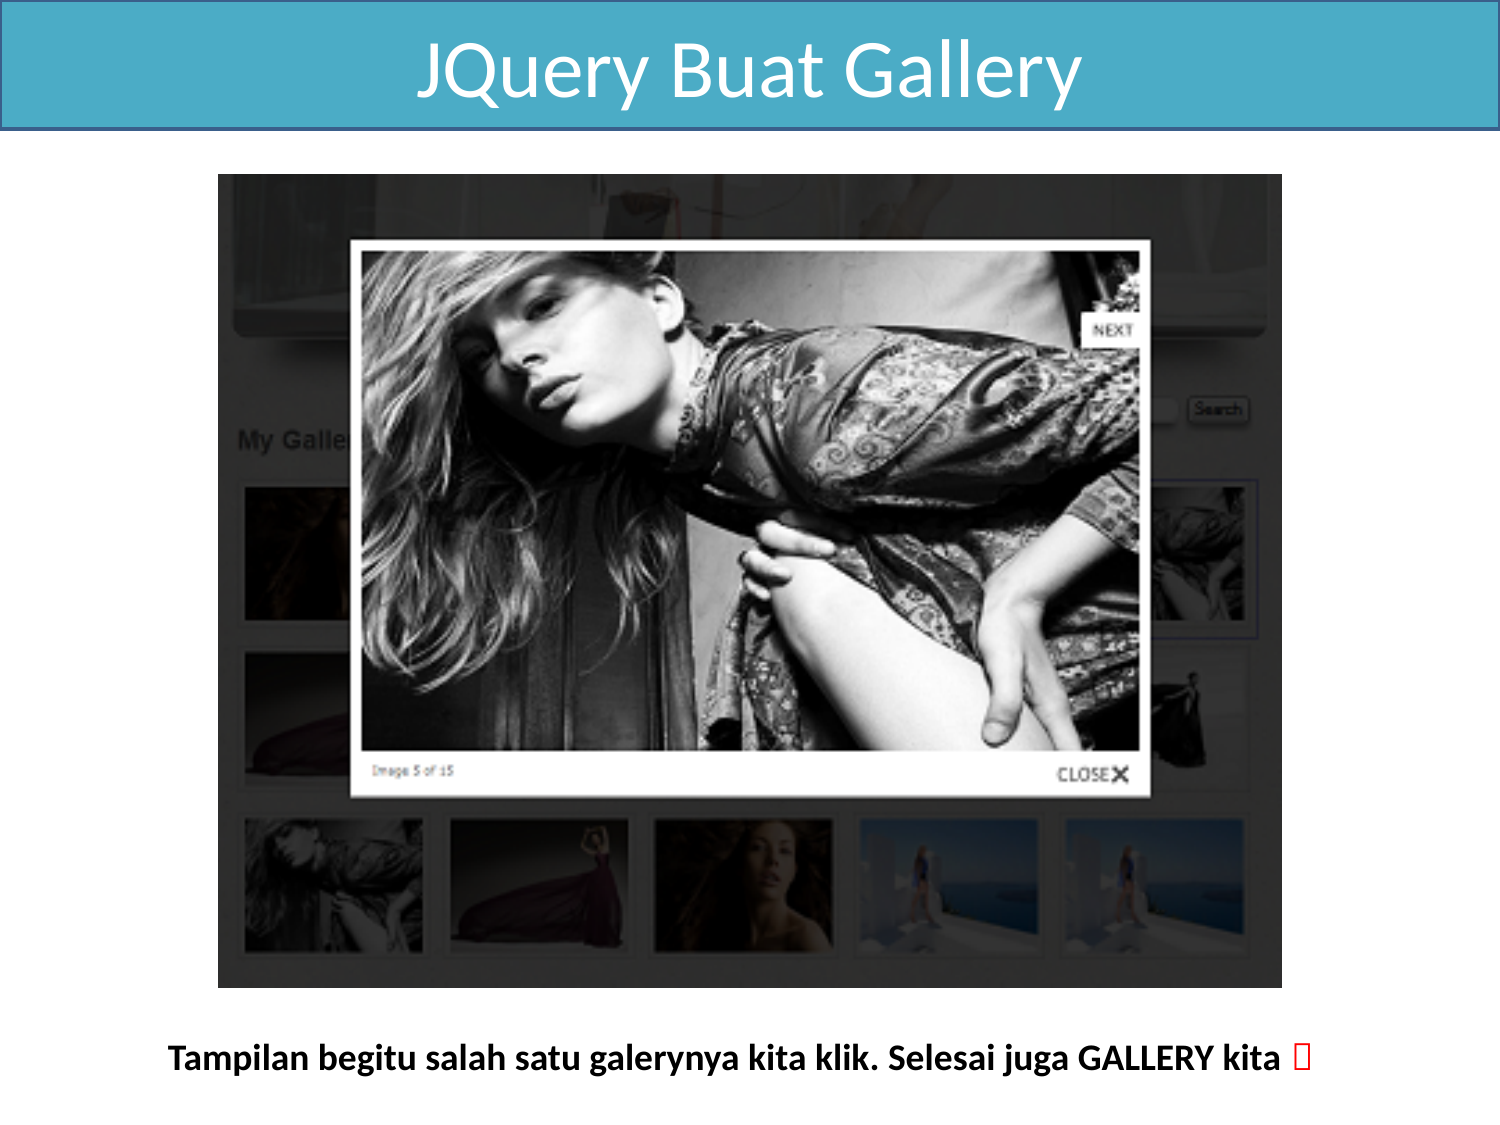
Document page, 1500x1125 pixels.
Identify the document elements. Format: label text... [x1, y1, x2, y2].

text_box JQuery Buat Gallery [0, 0, 1500, 131]
picture [218, 174, 1282, 988]
text_box Tampilan begitu salah satu galerynya kita klik. Selesai juga GALLERY kita  [153, 1025, 1347, 1085]
